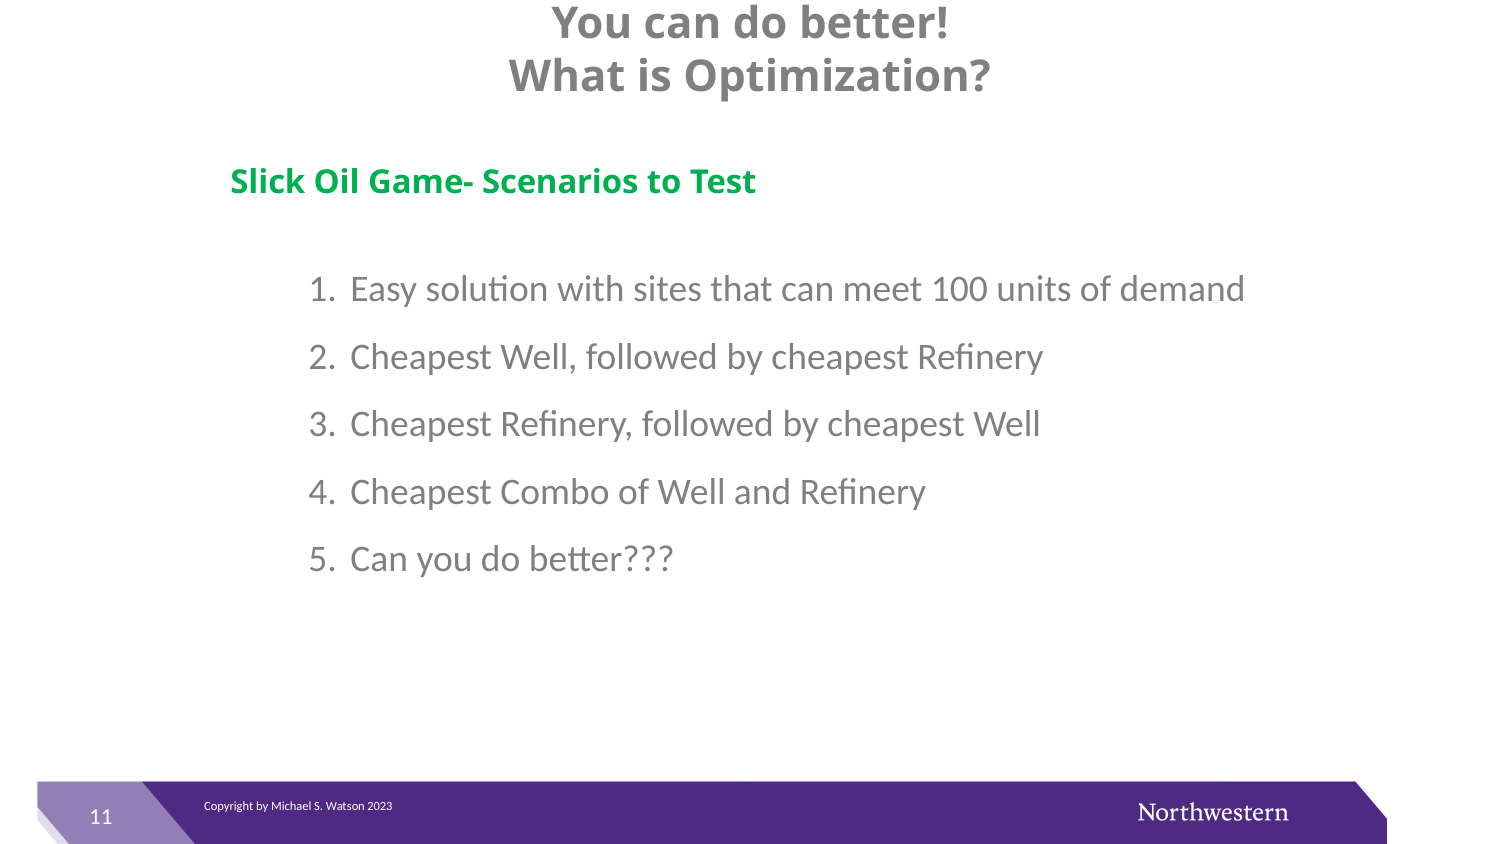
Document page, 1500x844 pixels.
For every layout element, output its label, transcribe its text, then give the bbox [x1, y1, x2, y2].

title You can do better! What is Optimization? [375, 15, 1125, 75]
text_box Slick Oil Game- Scenarios to Test [215, 150, 1186, 217]
list [293, 75, 1207, 115]
text_box Easy solution with sites that can meet 100 units of demand Cheapest Well, followed by cheapest Refinery Cheapest Refinery, followed by cheapest Well Cheapest Combo of Well and Refinery Can you do better??? [293, 234, 1289, 587]
picture [0, 0, 1499, 844]
